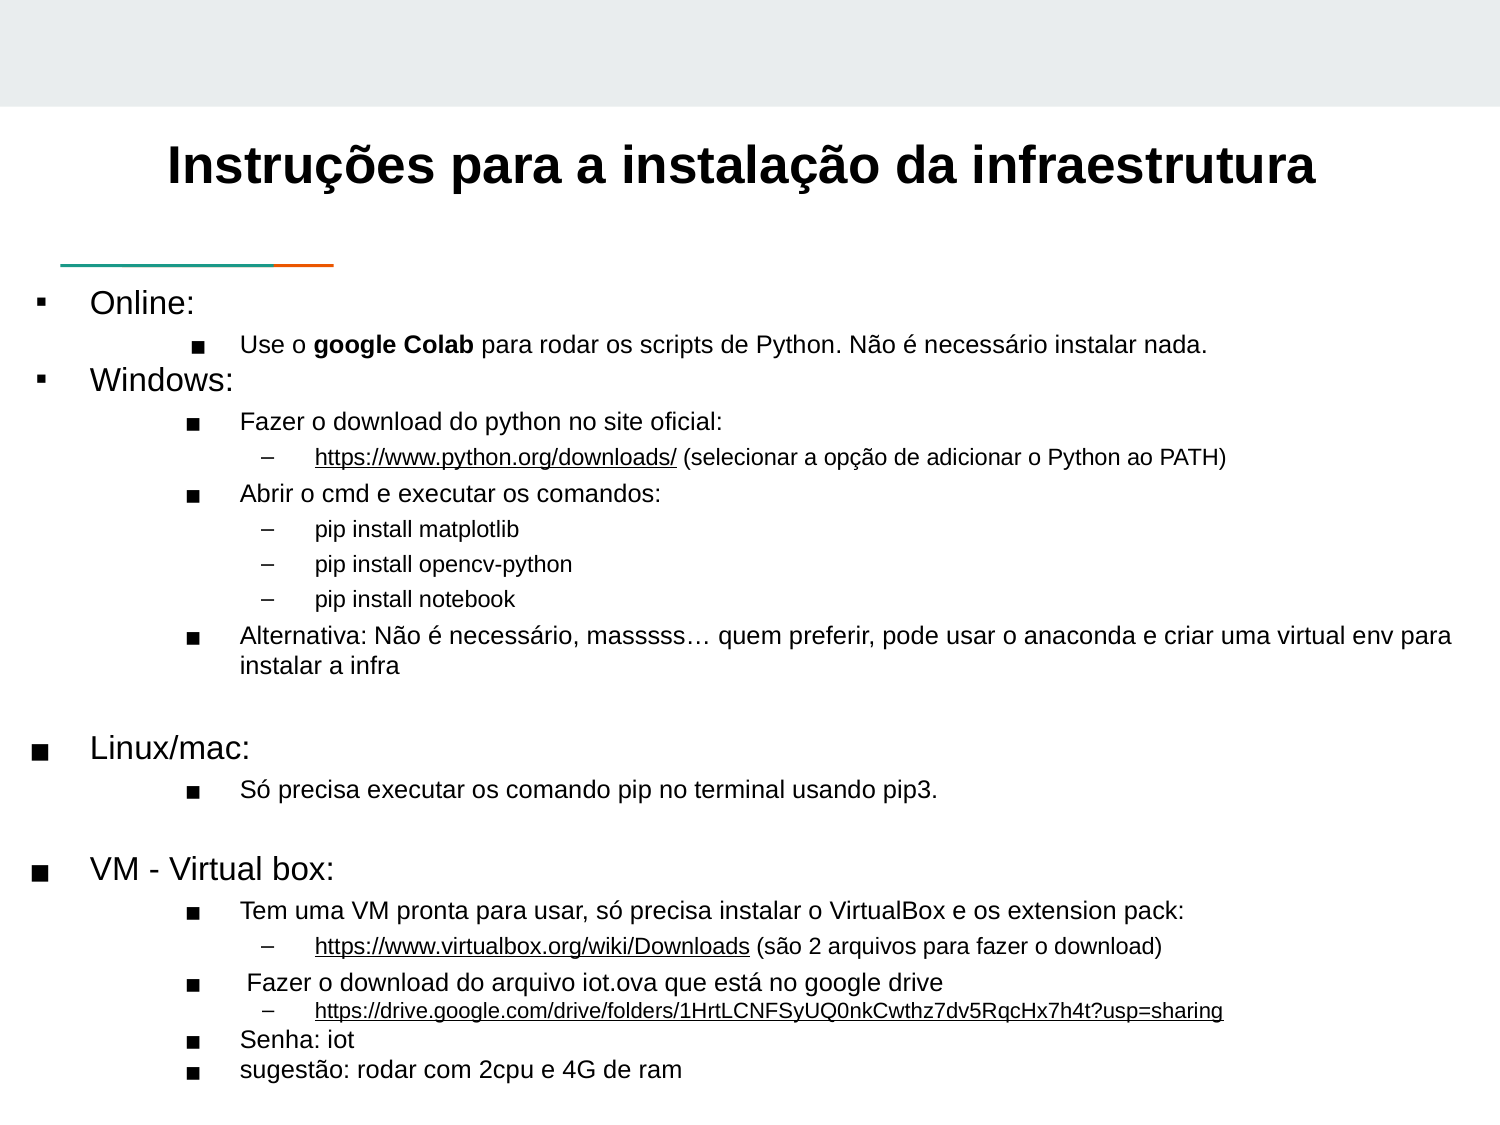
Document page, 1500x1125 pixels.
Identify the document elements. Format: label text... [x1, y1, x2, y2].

text_box Instruções para a instalação da infraestrutura [153, 114, 1477, 211]
text_box Online: Use o google Colab para rodar os scripts de Python. Não é necessário instalar nada. Windows: Fazer o download do python no site oficial: https://www.python.org/downloads/ (selecionar a opção de adicionar o Python ao PATH) Abrir o cmd e executar os comandos: pip install matplotlib pip install opencv-python pip install notebook Alternativa: Não é necessário, masssss… quem preferir, pode usar o anaconda e criar uma virtual env para instalar a infra Linux/mac: Só precisa executar os comando pip no terminal usando pip3. VM - Virtual box: Tem uma VM pronta para usar, só precisa instalar o VirtualBox e os extension pack: https://www.virtualbox.org/wiki/Downloads (são 2 arquivos para fazer o download) Fazer o download do arquivo iot.ova que está no google drive https://drive.google.com/drive/folders/1HrtLCNFSyUQ0nkCwthz7dv5RqcHx7h4t?usp=sharing Senha: iot sugestão: rodar com 2cpu e 4G de ram [0, 273, 1500, 1125]
